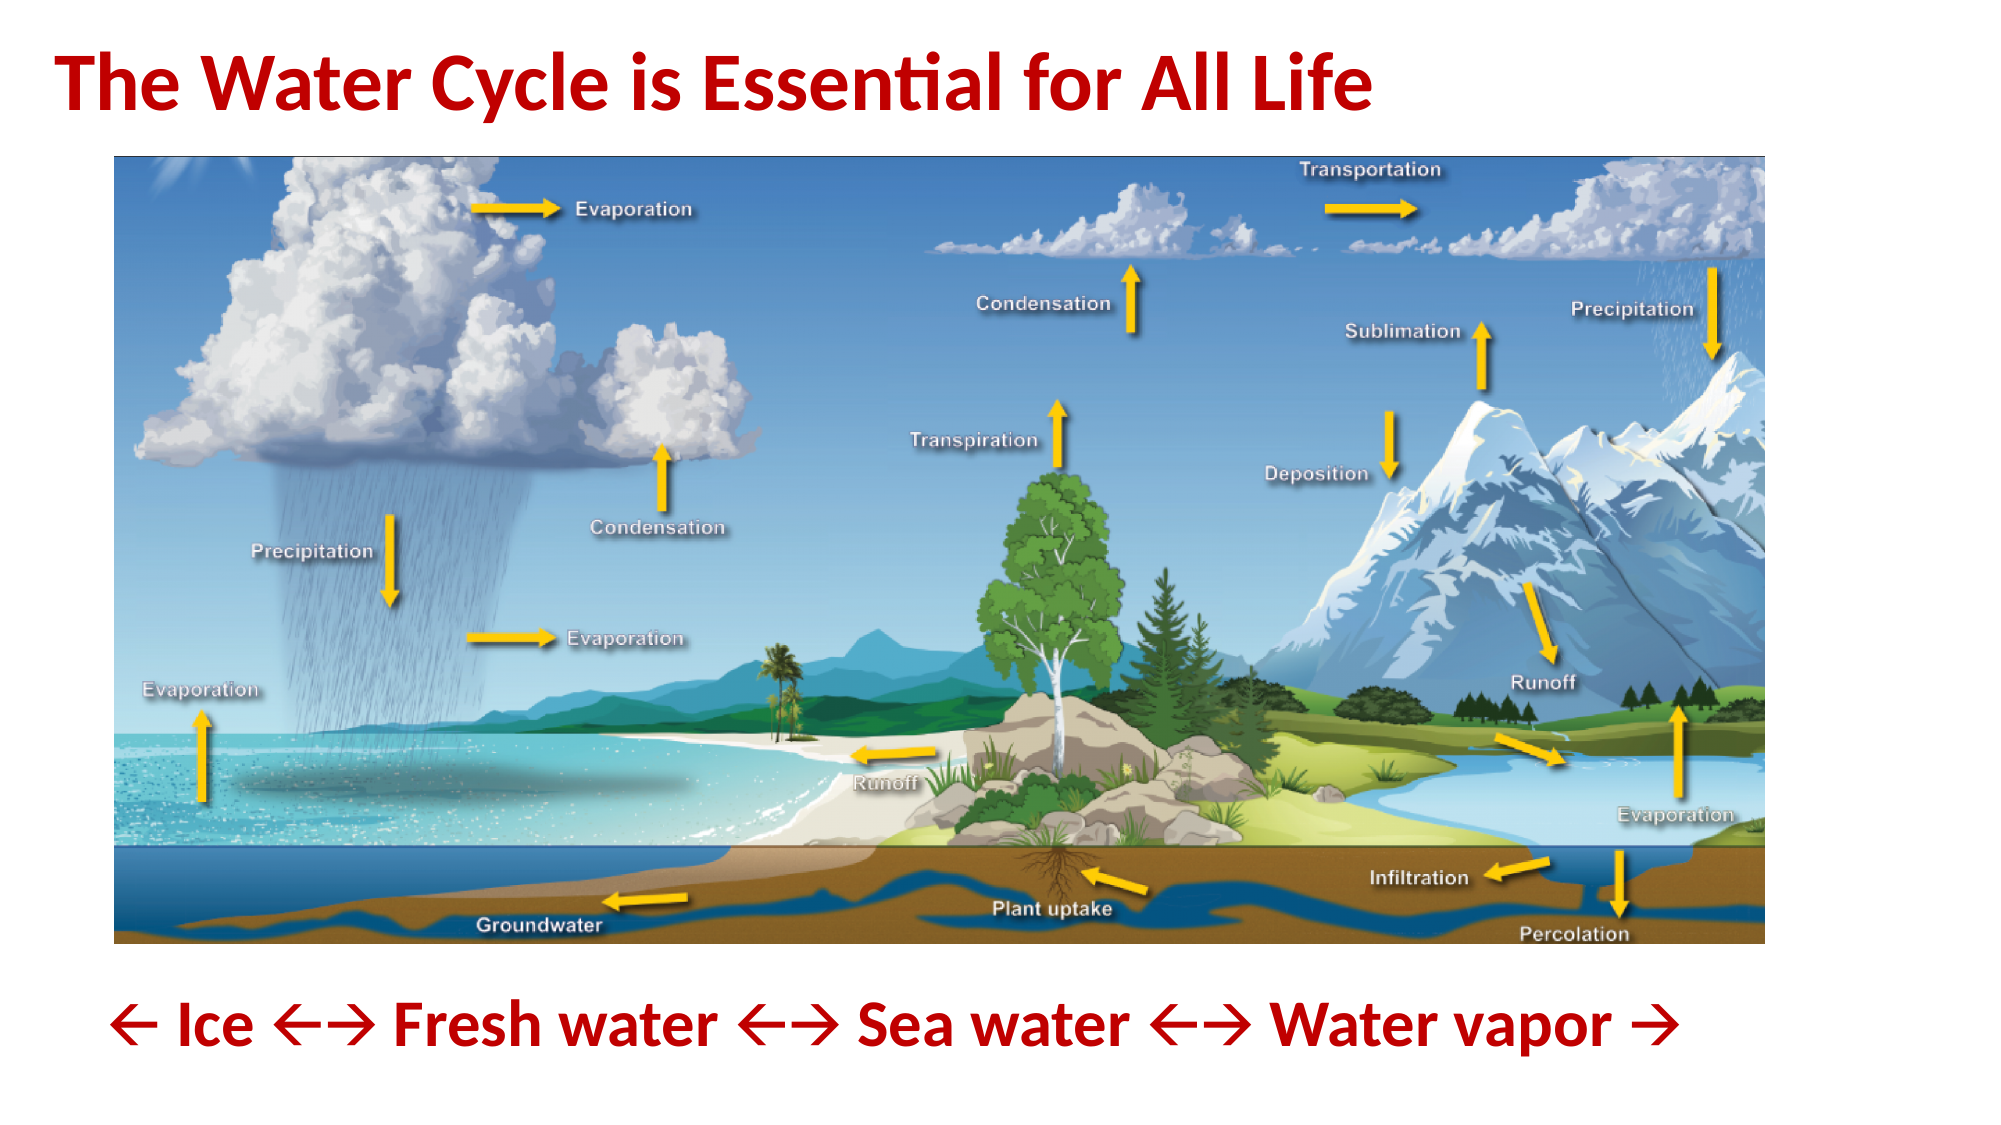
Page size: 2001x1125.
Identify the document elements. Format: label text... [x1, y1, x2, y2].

text_box The Water Cycle is Essential for All Life [39, 31, 1409, 184]
picture [114, 156, 1766, 944]
text_box 🡨 Ice 🡨🡪 Fresh water 🡨🡪 Sea water 🡨🡪 Water vapor 🡪 [91, 972, 1813, 1069]
